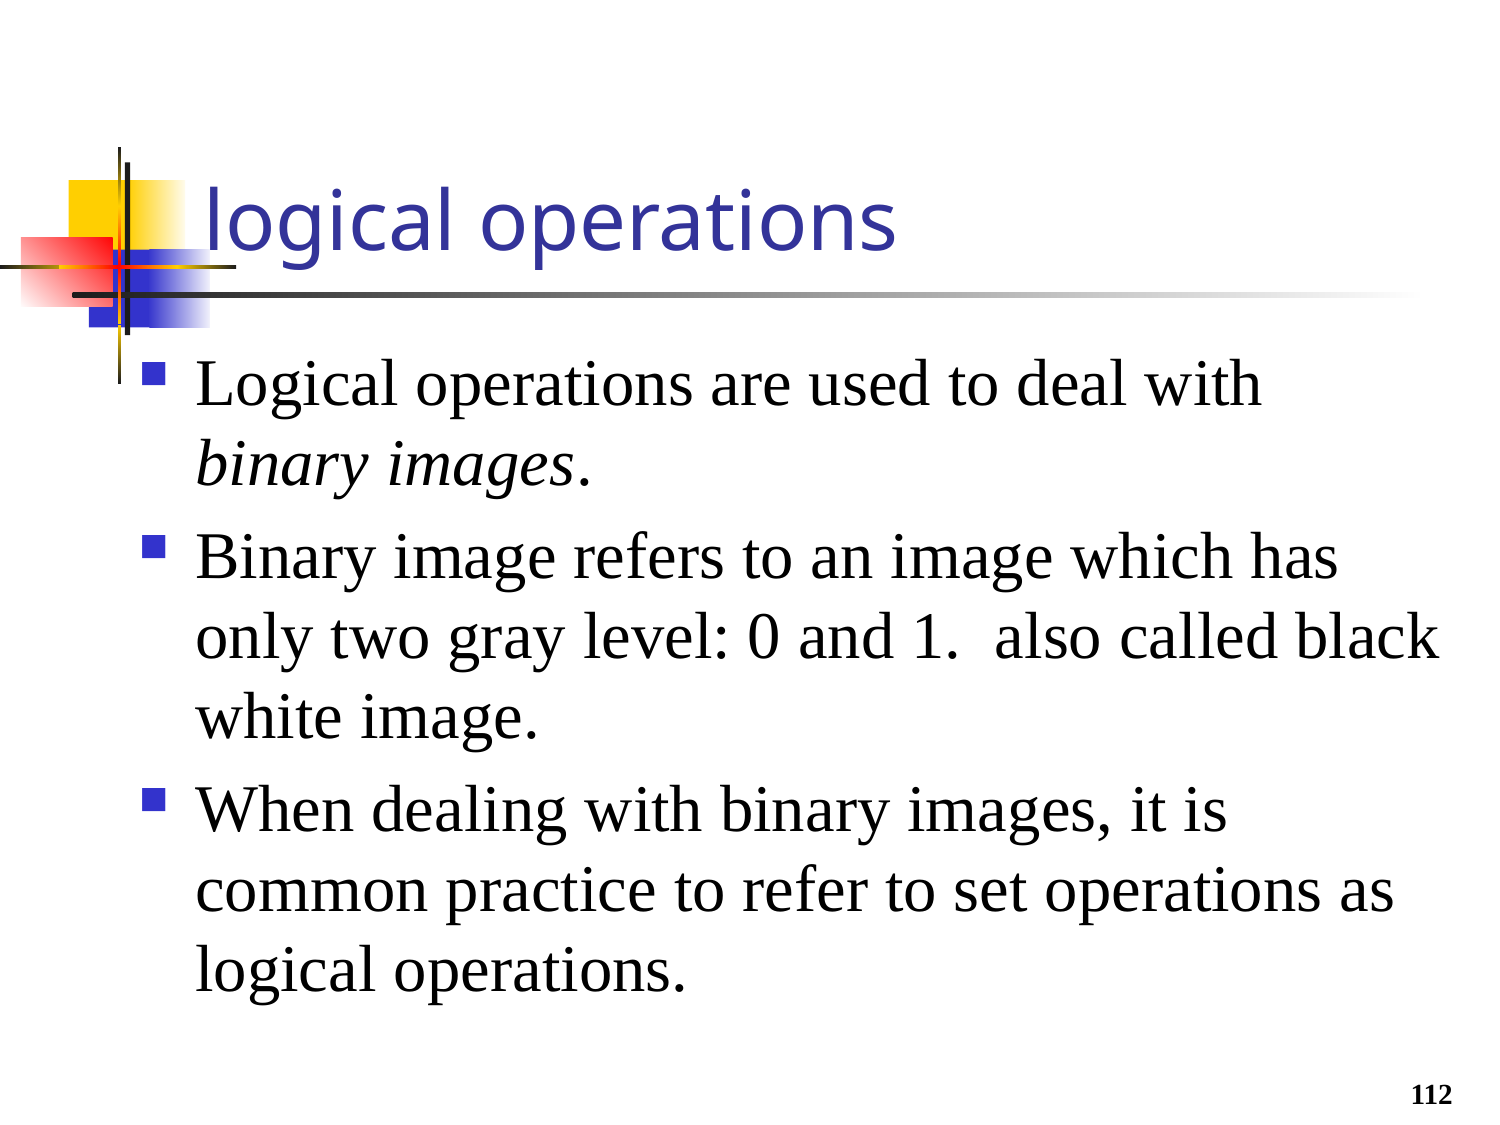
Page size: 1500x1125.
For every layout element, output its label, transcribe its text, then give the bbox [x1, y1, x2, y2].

title logical operations [188, 34, 1500, 276]
slide_number 112 [1154, 1042, 1468, 1118]
list Logical operations are used to deal with binary images. Binary image refers to an image which has only two gray level: 0 and 1. also called black white image. When dealing with binary images, it is common practice to refer to set operations as logical operations. [123, 330, 1470, 1007]
